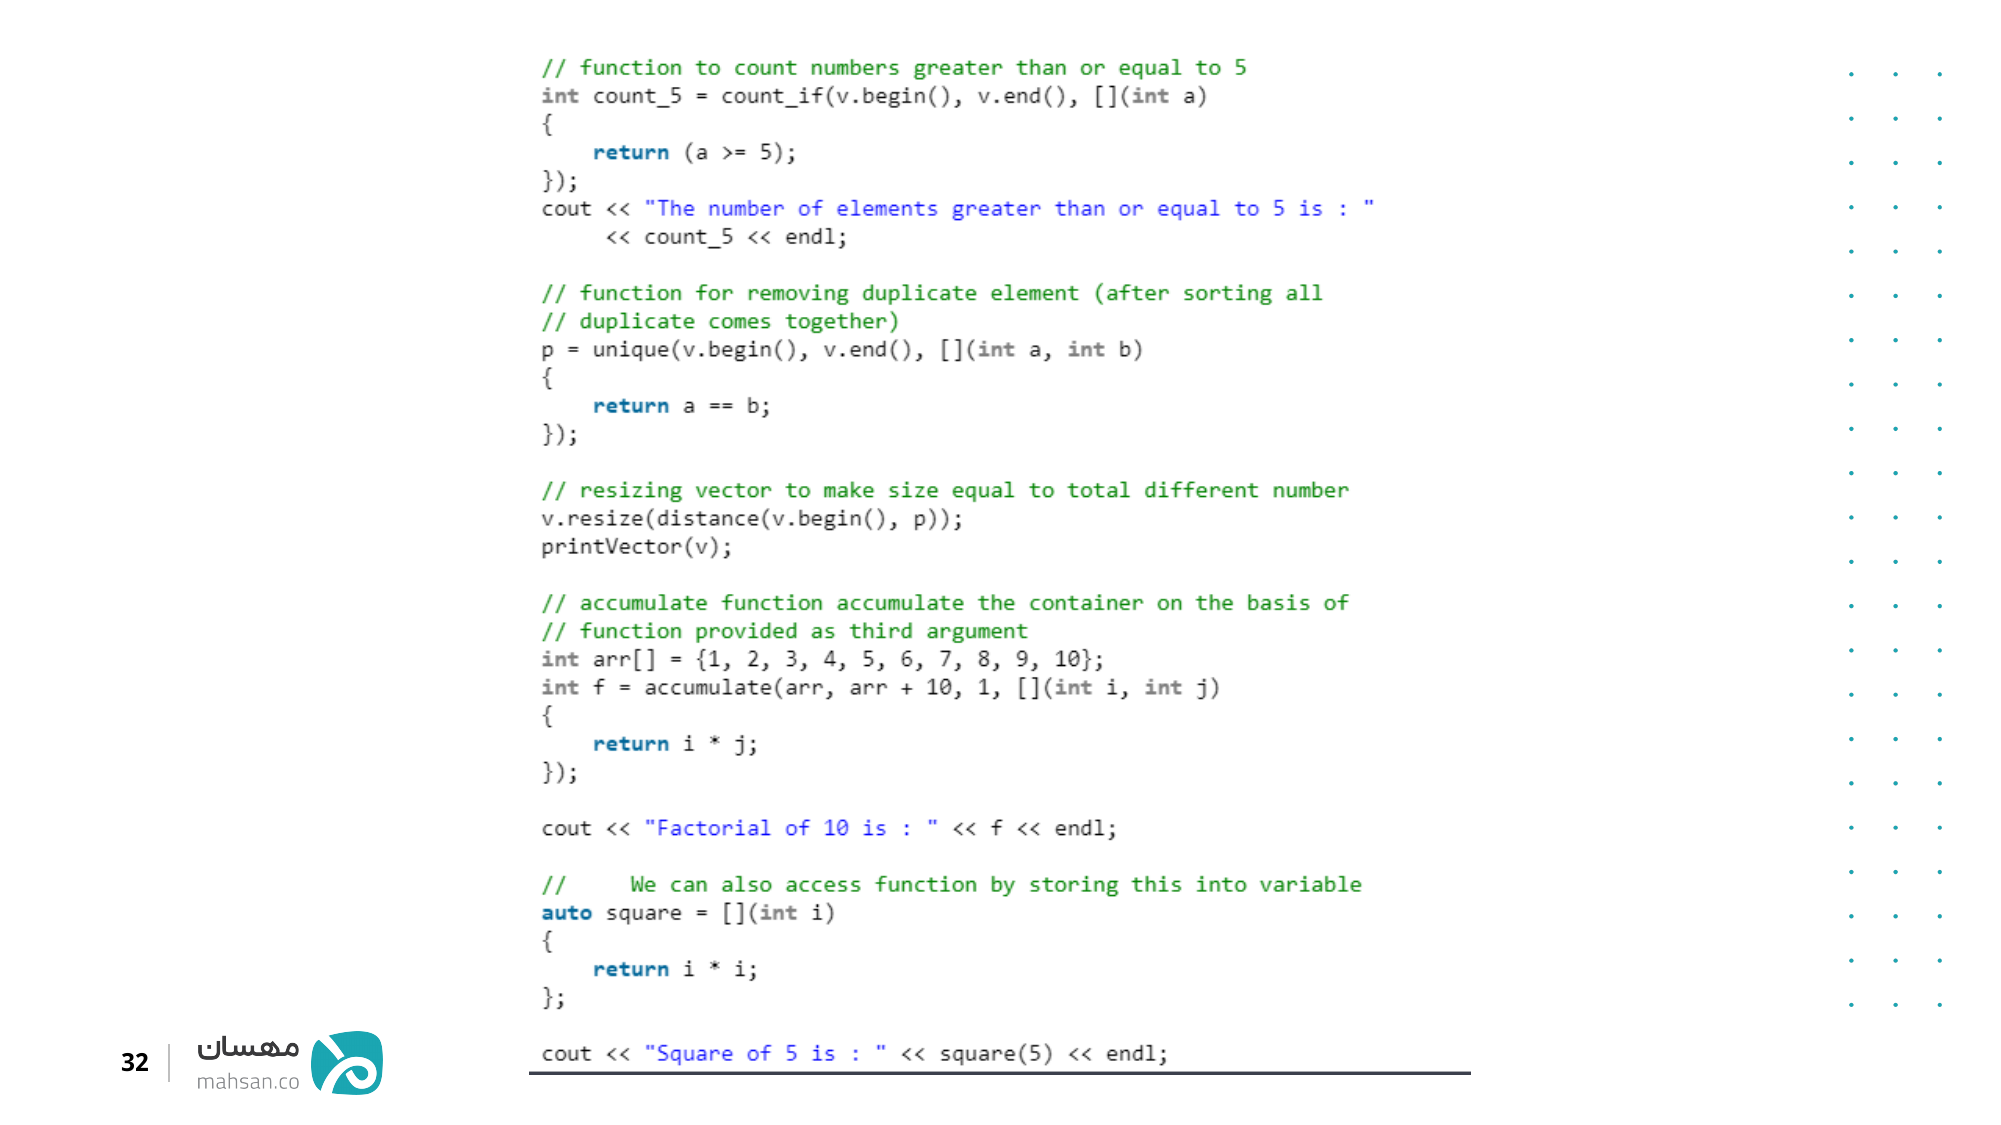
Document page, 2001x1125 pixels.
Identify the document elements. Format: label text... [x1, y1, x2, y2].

picture [198, 1031, 383, 1095]
slide_number 32 [81, 1033, 189, 1094]
picture [529, 50, 1471, 1075]
picture [1849, 72, 1942, 1007]
